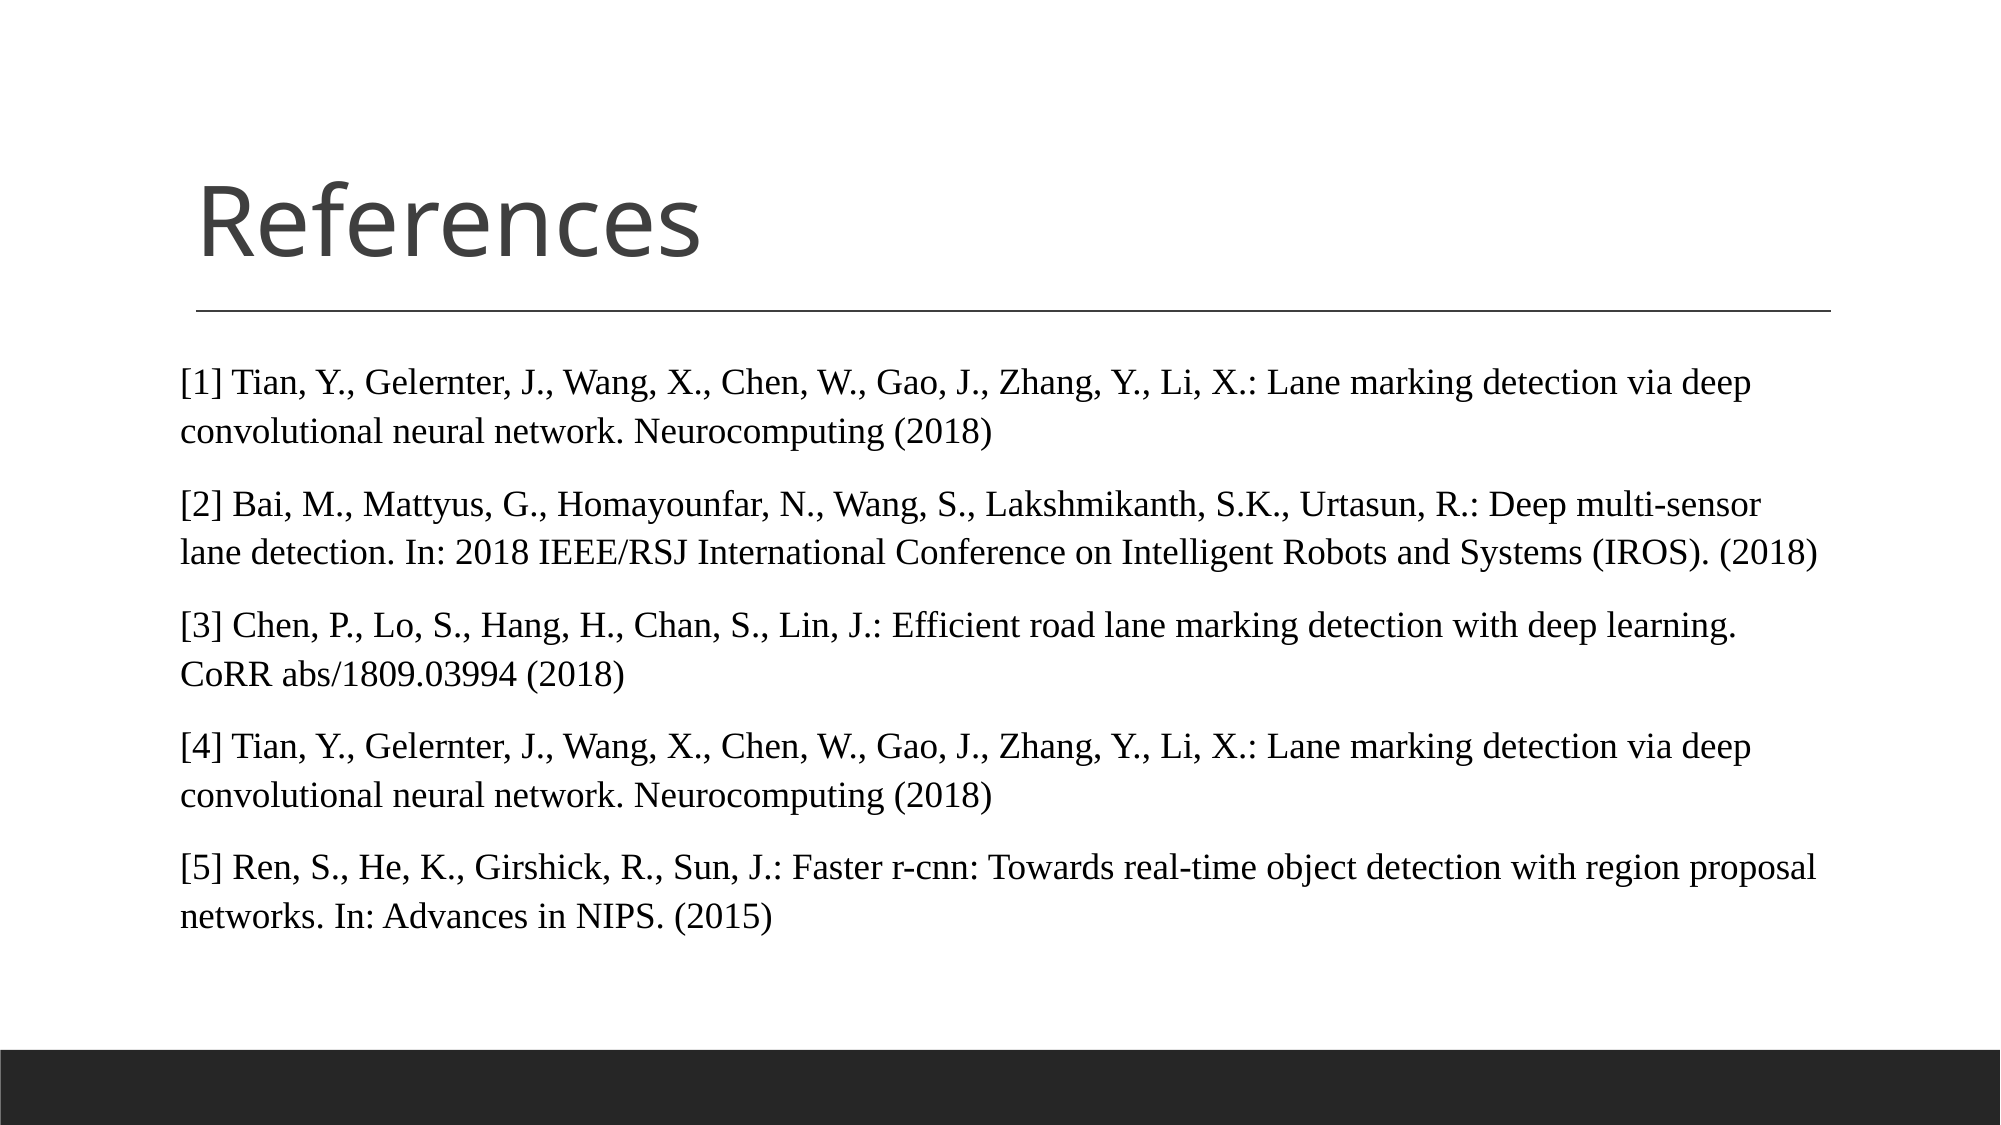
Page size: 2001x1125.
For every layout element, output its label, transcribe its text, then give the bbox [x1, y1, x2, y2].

list [1] Tian, Y., Gelernter, J., Wang, X., Chen, W., Gao, J., Zhang, Y., Li, X.: Lane marking detection via deep convolutional neural network. Neurocomputing (2018) [2] Bai, M., Mattyus, G., Homayounfar, N., Wang, S., Lakshmikanth, S.K., Urtasun, R.: Deep multi-sensor lane detection. In: 2018 IEEE/RSJ International Conference on Intelligent Robots and Systems (IROS). (2018) [3] Chen, P., Lo, S., Hang, H., Chan, S., Lin, J.: Efficient road lane marking detection with deep learning. CoRR abs/1809.03994 (2018) [4] Tian, Y., Gelernter, J., Wang, X., Chen, W., Gao, J., Zhang, Y., Li, X.: Lane marking detection via deep convolutional neural network. Neurocomputing (2018) [5] Ren, S., He, K., Girshick, R., Sun, J.: Faster r-cnn: Towards real-time object detection with region proposal networks. In: Advances in NIPS. (2015) [180, 345, 1830, 963]
title References [180, 47, 1830, 285]
